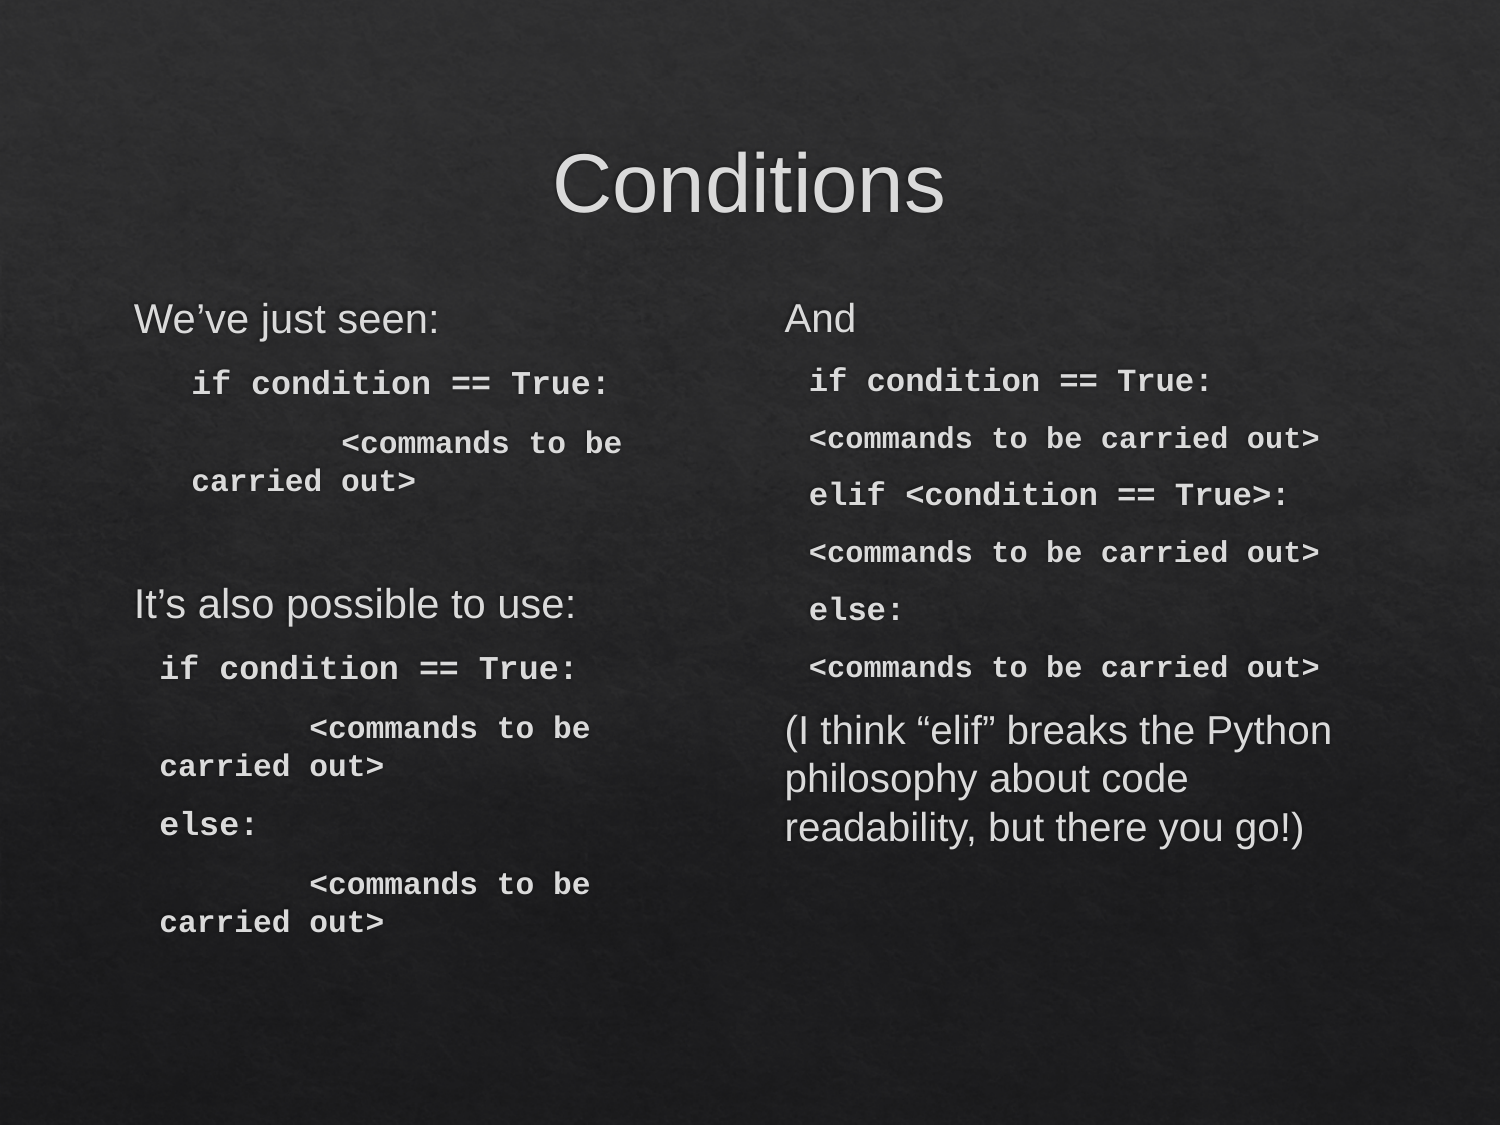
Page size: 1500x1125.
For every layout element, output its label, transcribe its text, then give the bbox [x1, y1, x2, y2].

list We’ve just seen: if condition == True: <commands to be carried out> It’s also possible to use: if condition == True: <commands to be carried out> else: <commands to be carried out> [112, 284, 736, 950]
list And if condition == True: <commands to be carried out> elif <condition == True>: <commands to be carried out> else: <commands to be carried out> (I think “elif” breaks the Python philosophy about code readability, but there you go!) [763, 284, 1387, 950]
title Conditions [112, 99, 1387, 260]
